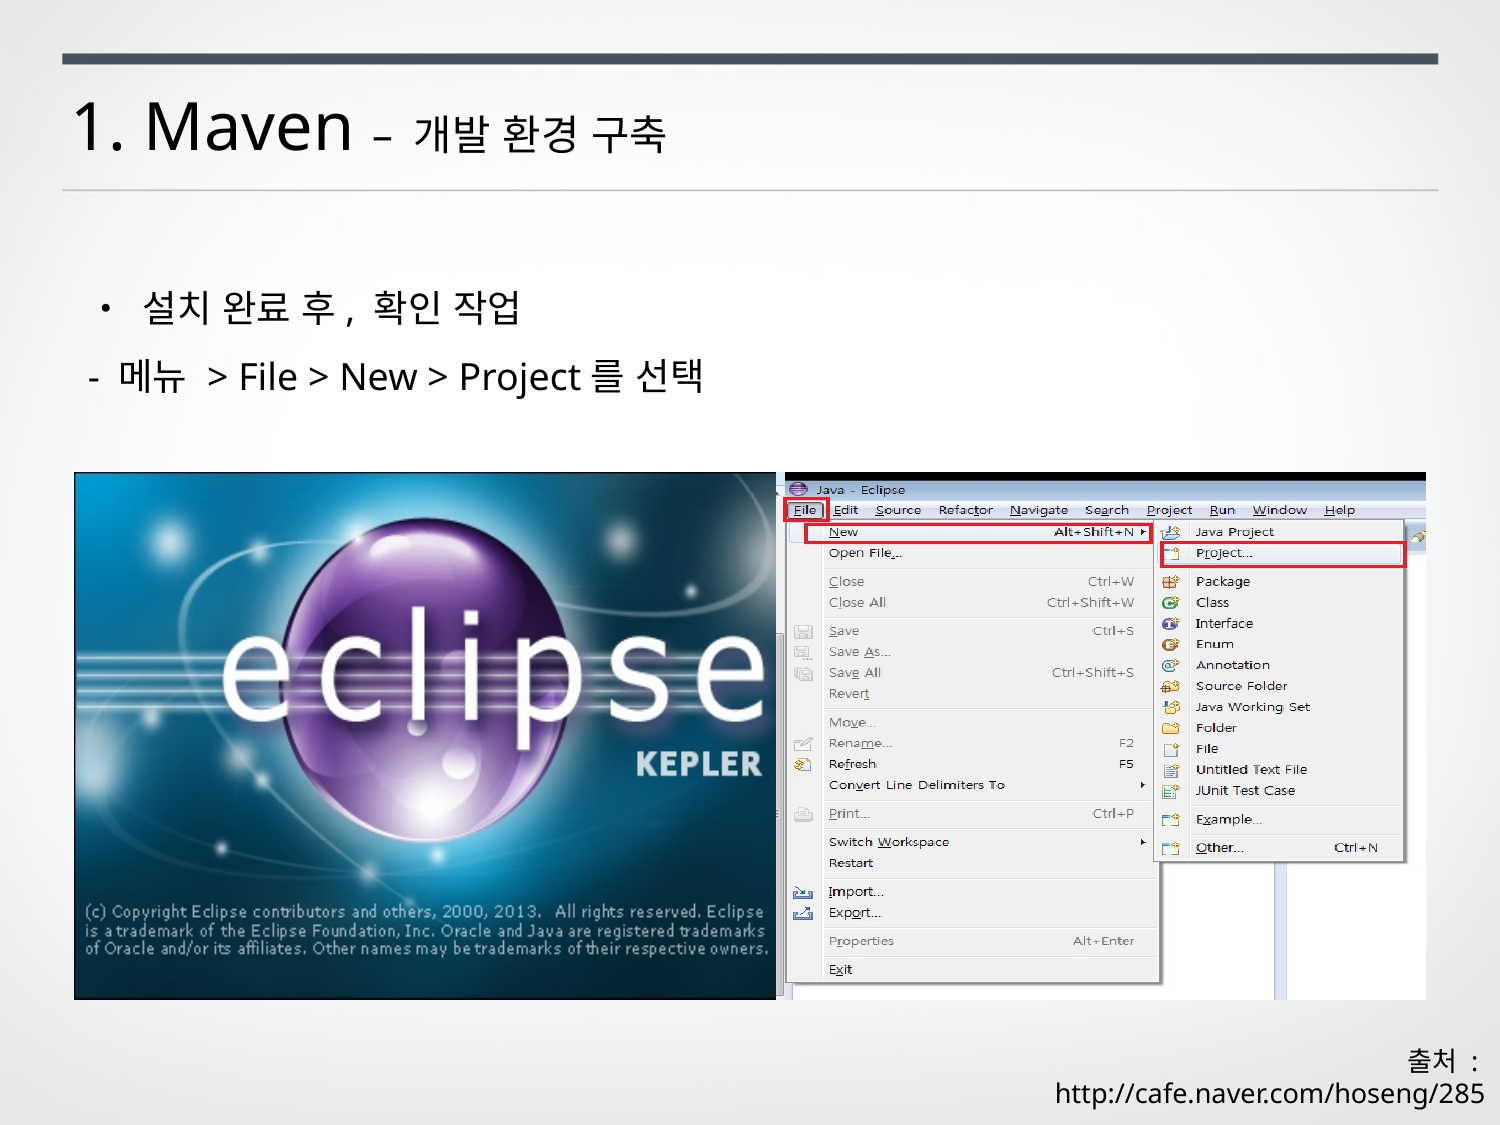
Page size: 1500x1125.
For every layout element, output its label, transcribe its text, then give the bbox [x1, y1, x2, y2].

text_box 출처 : http://cafe.naver.com/hoseng/285 [227, 1036, 1500, 1117]
text_box • 설치 완료 후, 확인 작업 - 메뉴 > File > New > Project를 선택 [73, 255, 1424, 405]
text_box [74, 472, 1426, 1000]
text_box 1. Maven – 개발 환경 구축 [70, 76, 1231, 175]
picture [0, 0, 1500, 1125]
